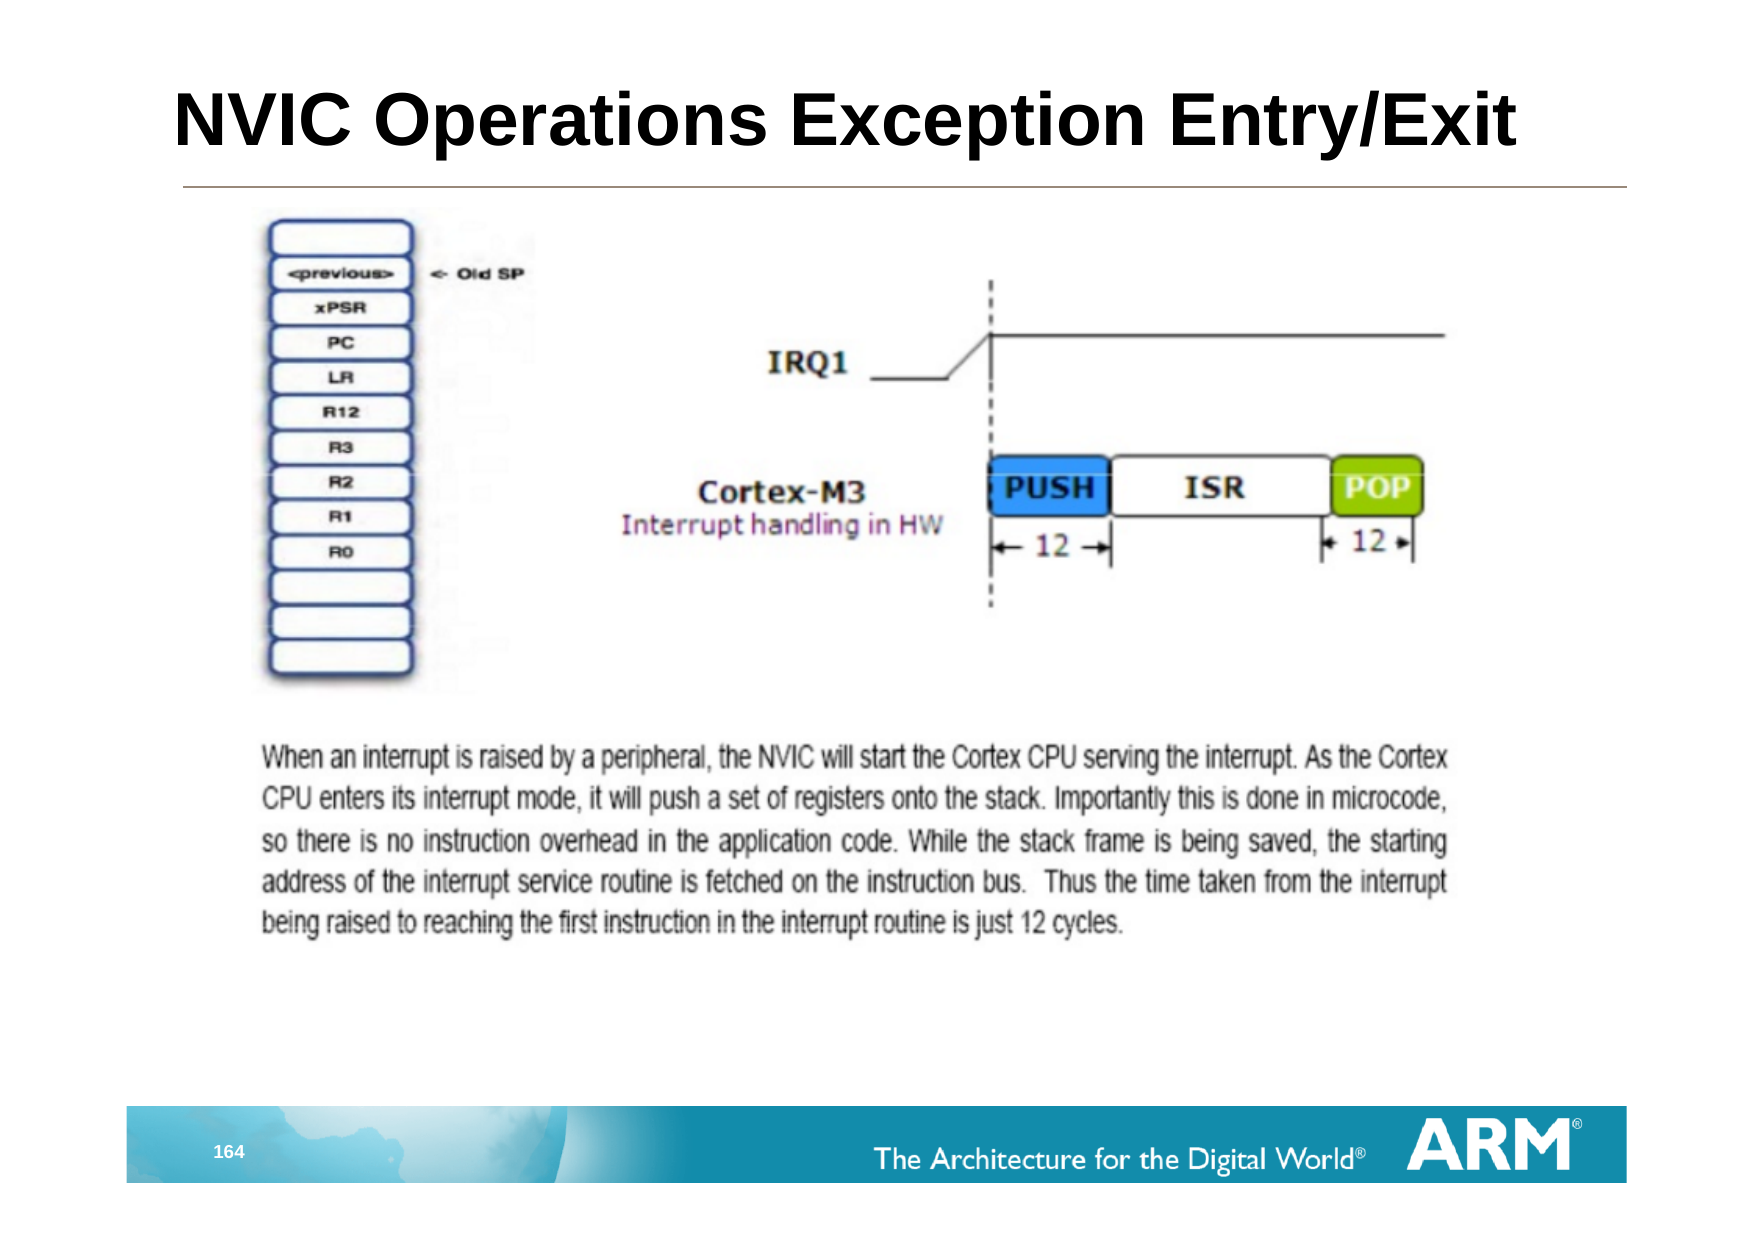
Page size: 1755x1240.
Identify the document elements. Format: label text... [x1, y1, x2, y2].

title NVIC Operations Exception Entry/Exit [173, 80, 1581, 172]
picture [251, 206, 1504, 956]
picture [126, 1106, 1627, 1183]
slide_number 164 [198, 1139, 287, 1187]
